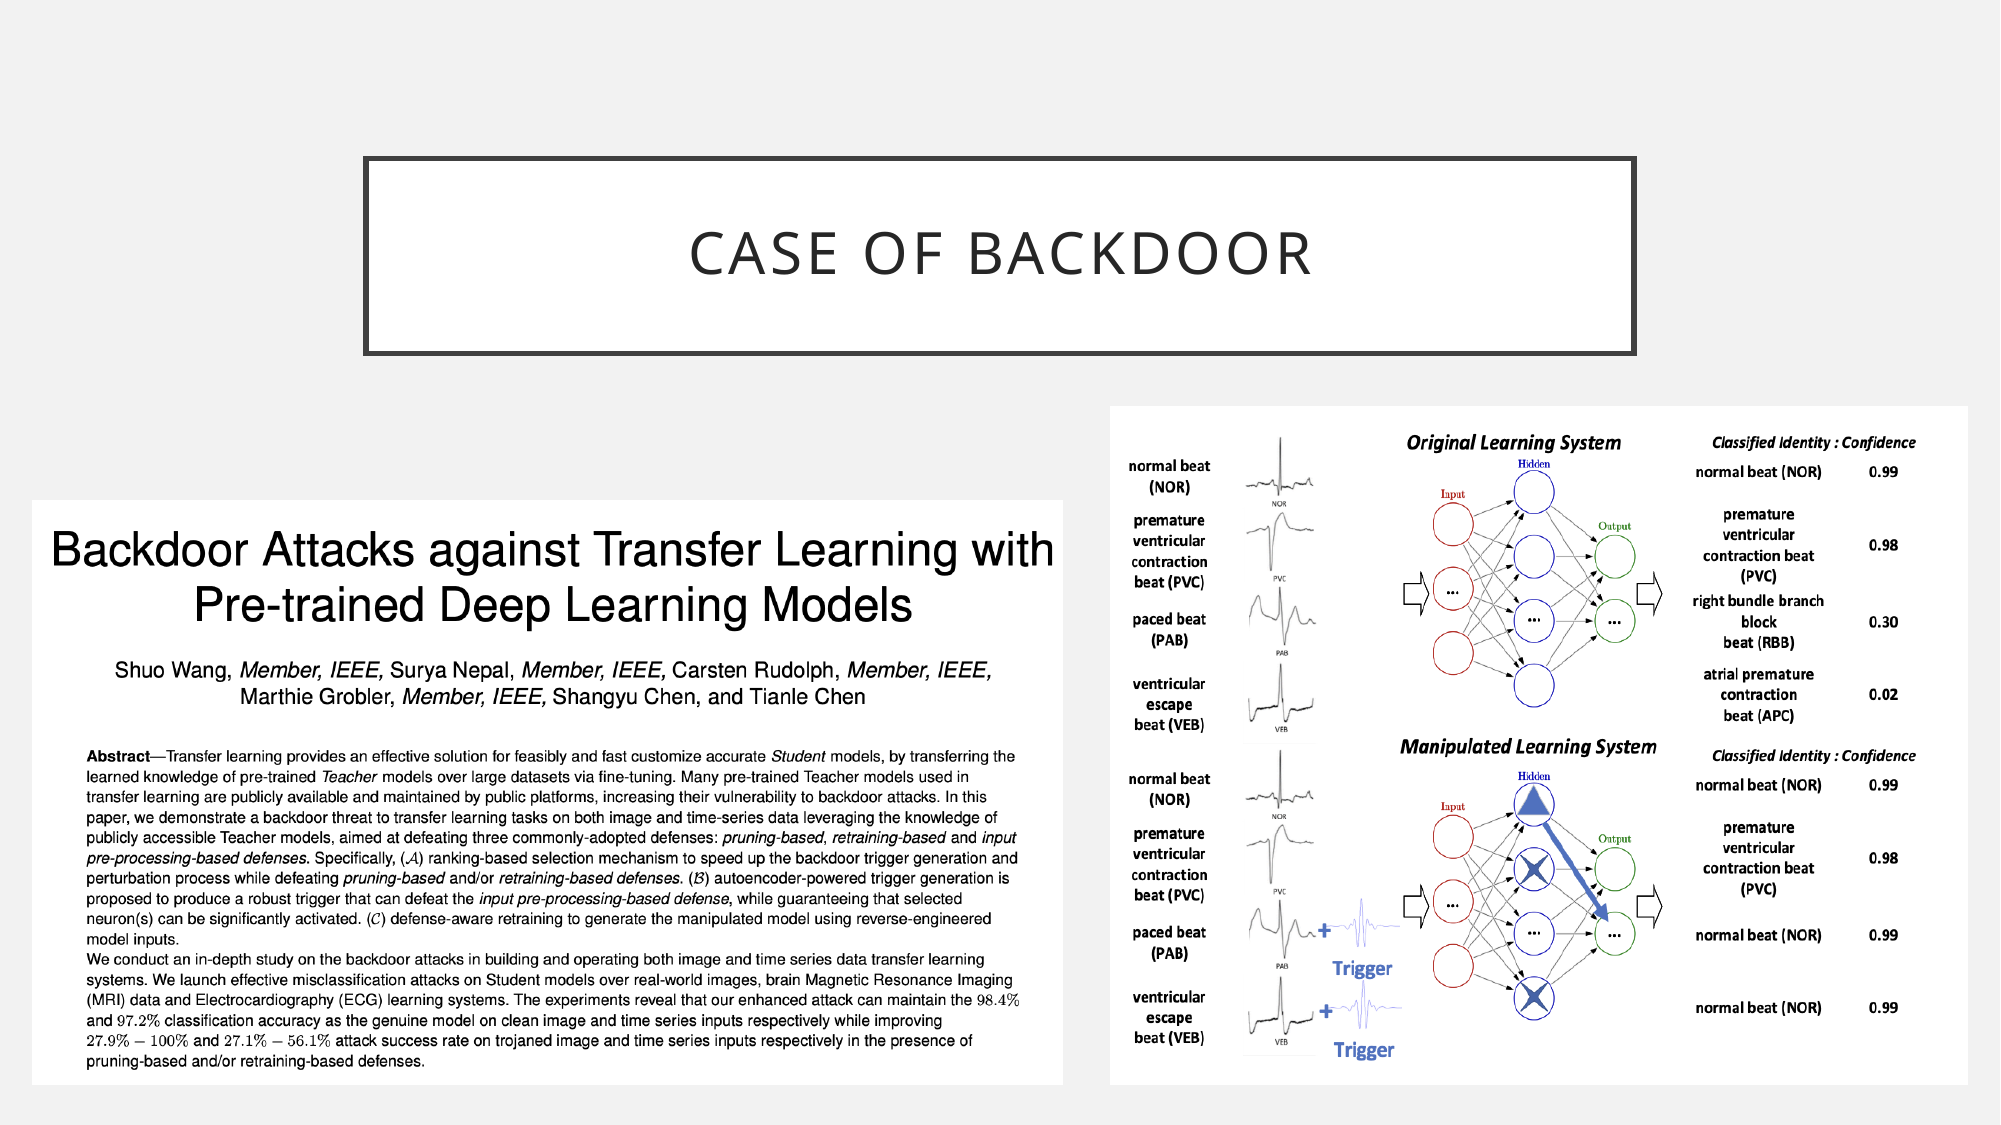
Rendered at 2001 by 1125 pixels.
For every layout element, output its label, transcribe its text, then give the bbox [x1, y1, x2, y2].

picture [32, 499, 1063, 1085]
title Case of Backdoor [363, 156, 1637, 356]
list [1110, 406, 1968, 1085]
